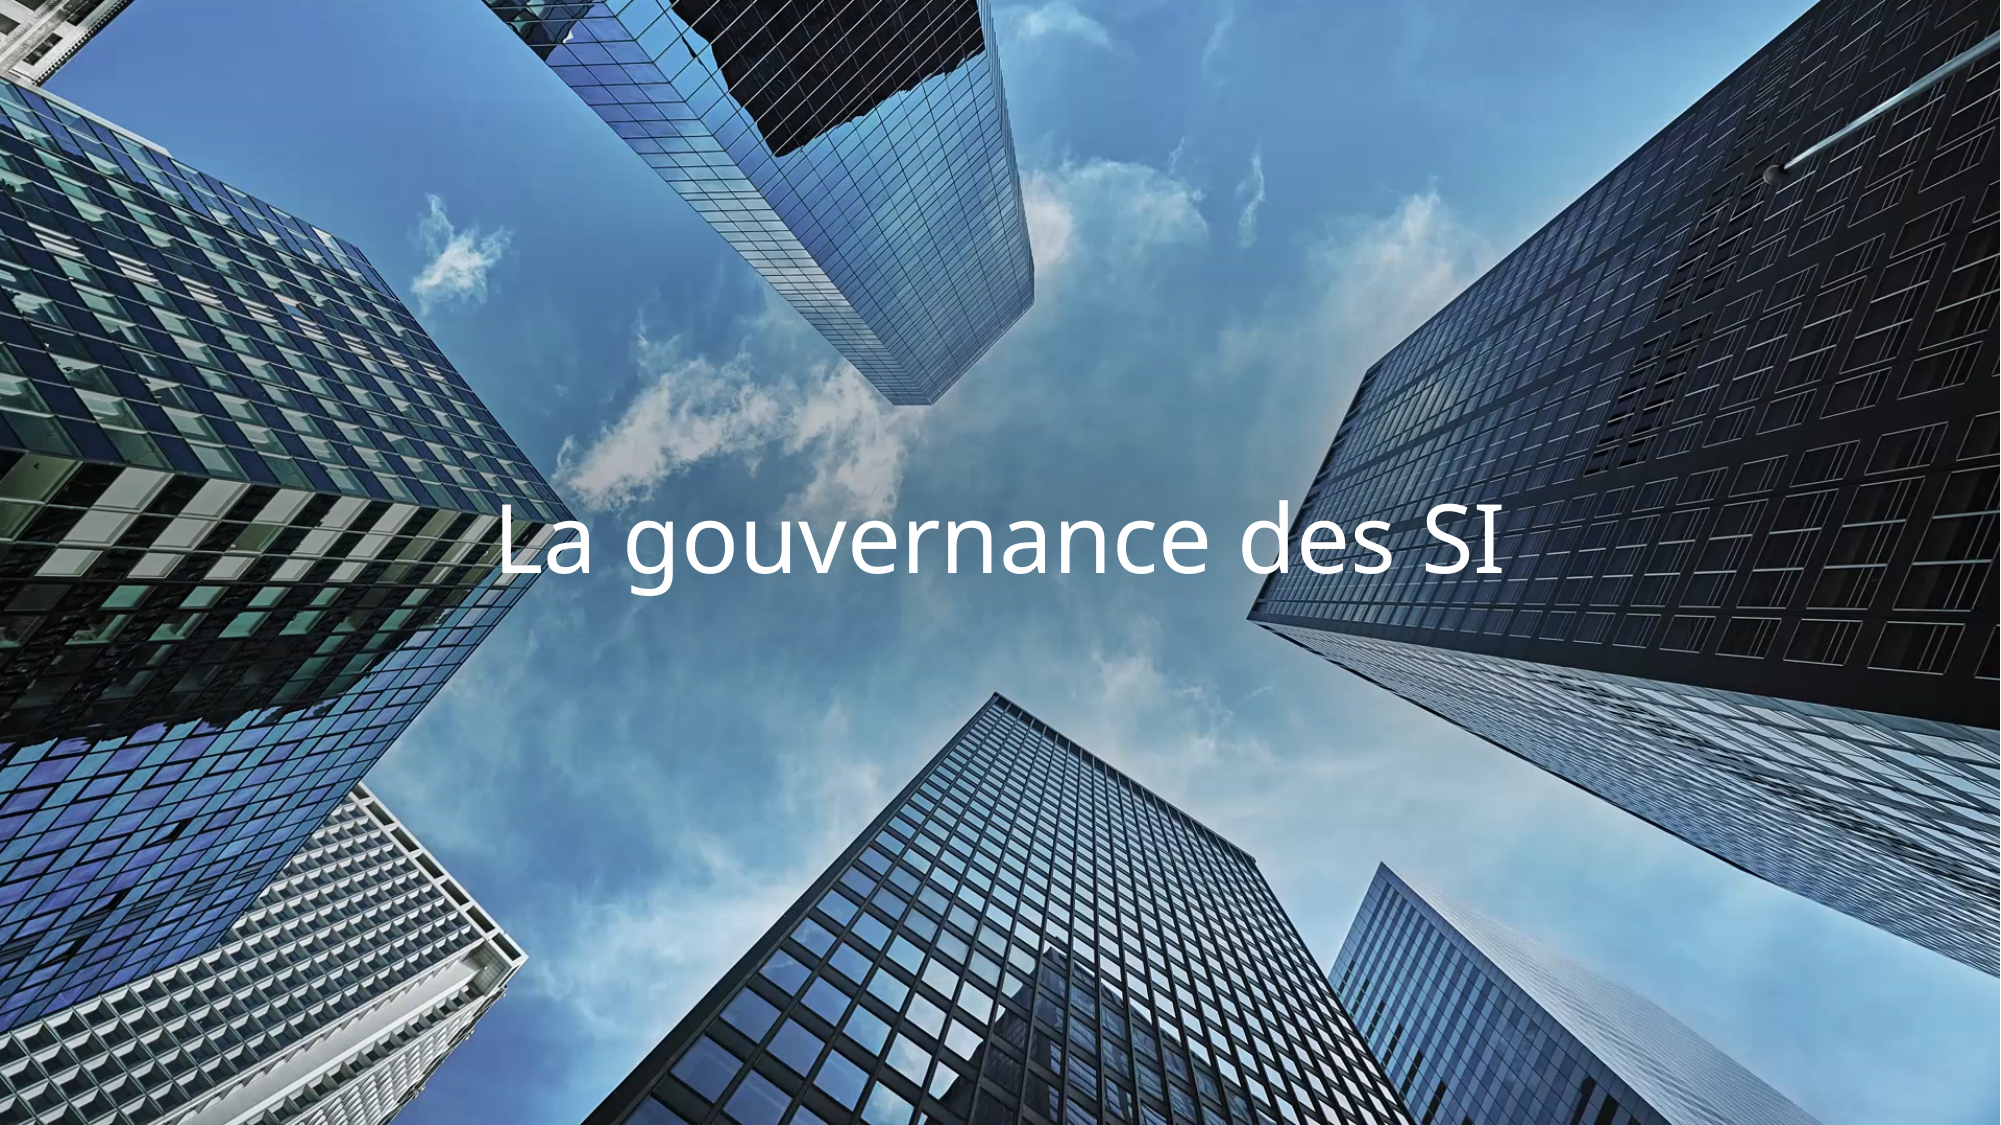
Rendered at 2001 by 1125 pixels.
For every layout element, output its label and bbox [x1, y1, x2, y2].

text_box [0, 0, 2000, 1125]
